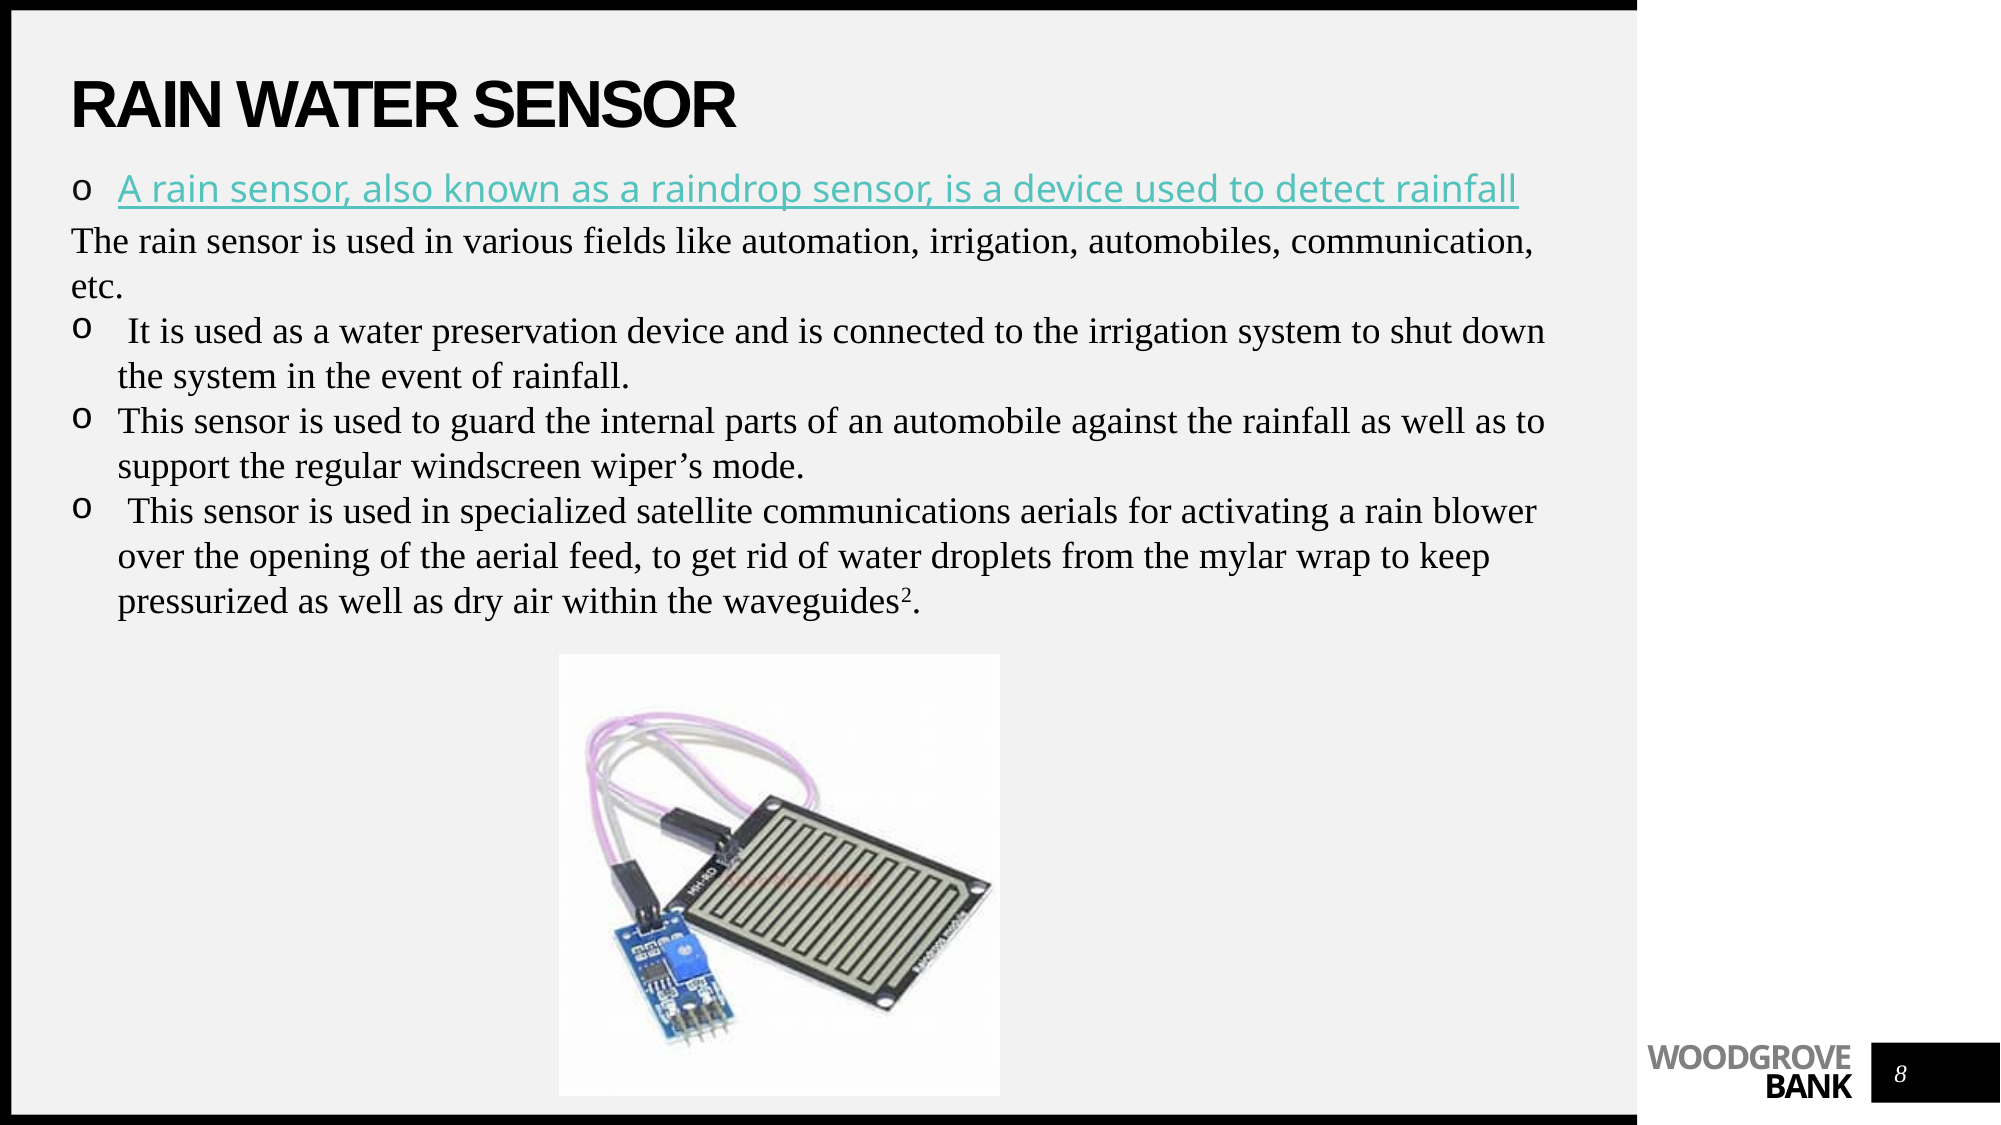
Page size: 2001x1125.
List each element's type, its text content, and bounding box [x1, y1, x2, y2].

title RAIN WATER SENSOR [70, 70, 1580, 142]
picture [559, 654, 1000, 1096]
list A rain sensor, also known as a raindrop sensor, is a device used to detect rainfall The rain sensor is used in various fields like automation, irrigation, automobiles, communication, etc. It is used as a water preservation device and is connected to the irrigation system to shut down the system in the event of rainfall. This sensor is used to guard the internal parts of an automobile against the rainfall as well as to support the regular windscreen wiper’s mode. This sensor is used in specialized satellite communications aerials for activating a rain blower over the opening of the aerial feed, to get rid of water droplets from the mylar wrap to keep pressurized as well as dry air within the waveguides2. [70, 165, 1580, 1096]
slide_number 8 [1877, 1050, 1924, 1096]
